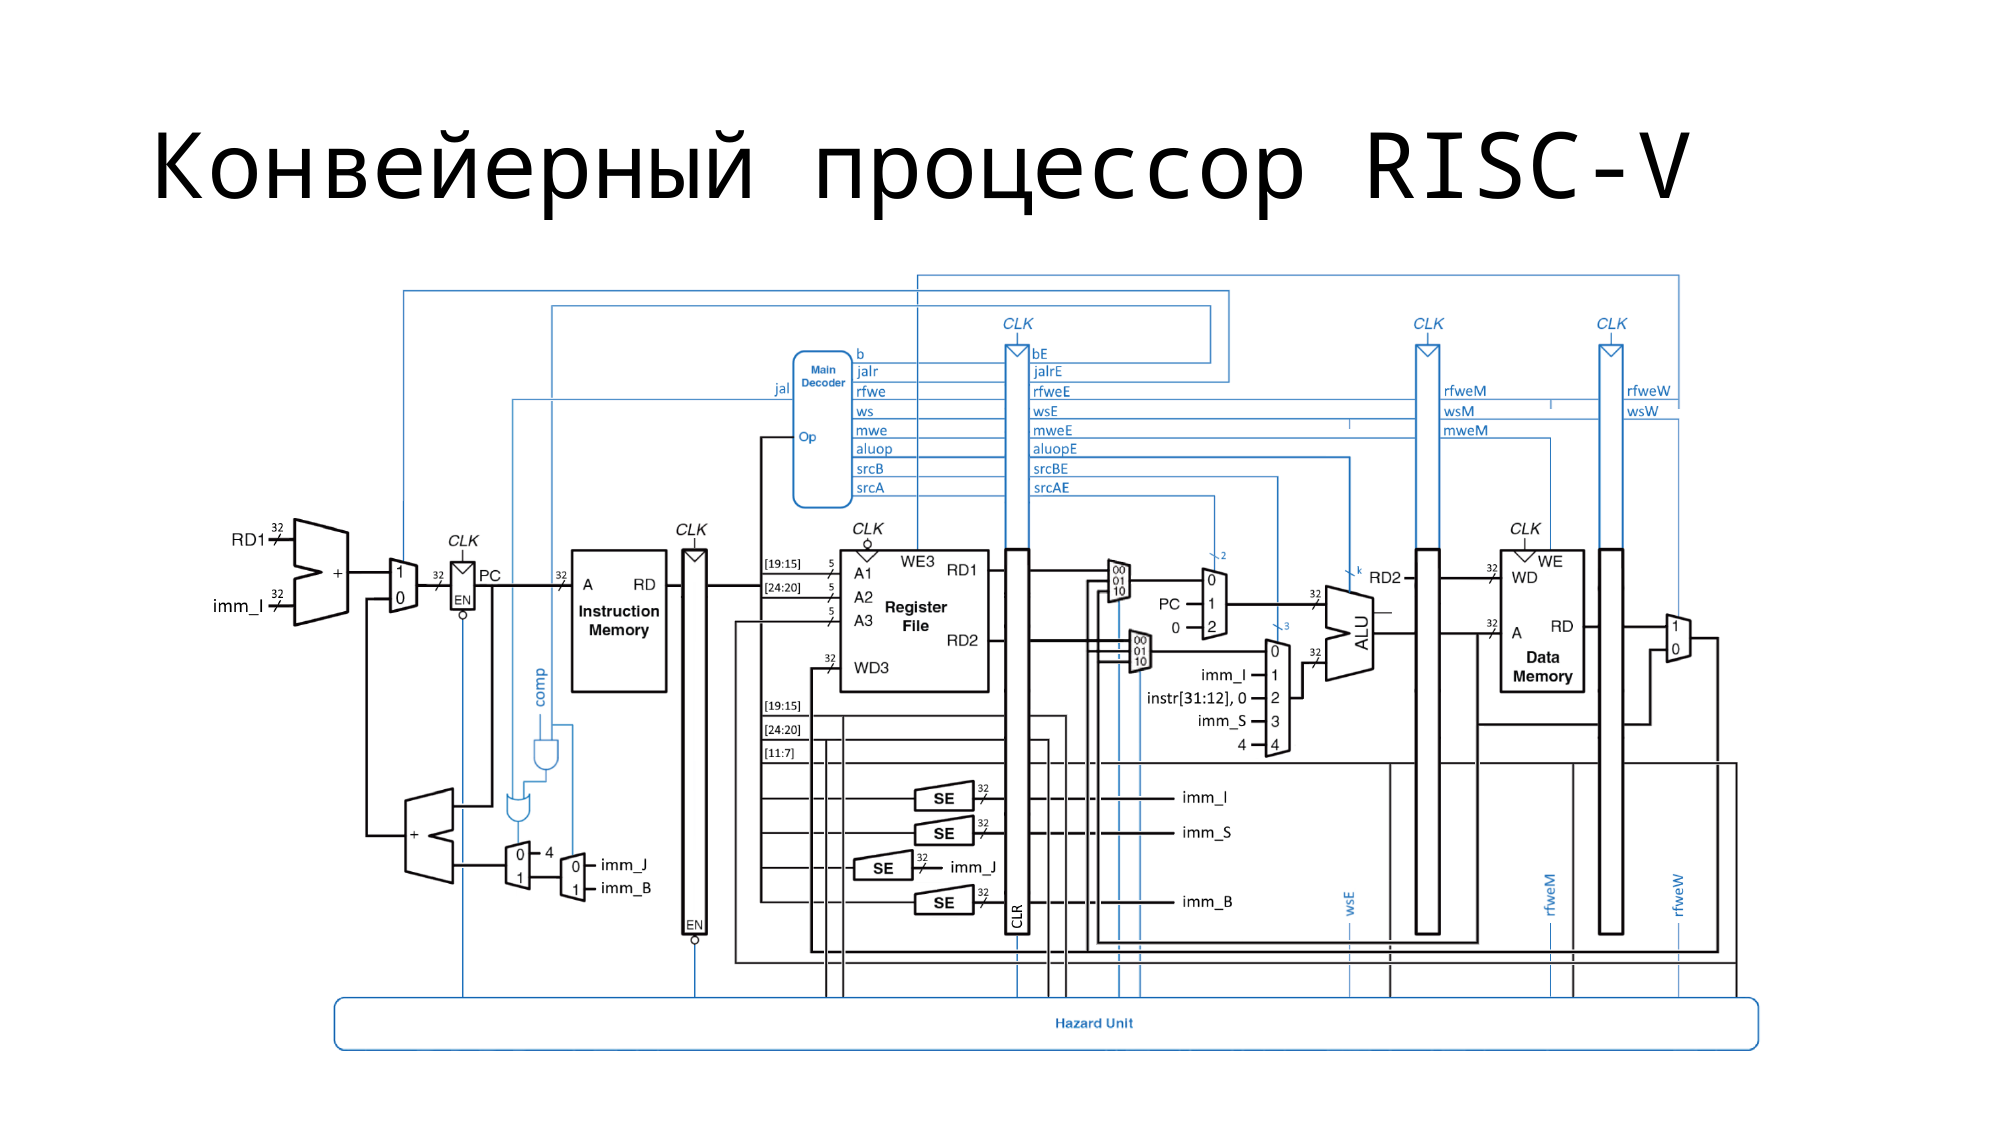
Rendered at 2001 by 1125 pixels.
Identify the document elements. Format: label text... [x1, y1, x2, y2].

picture [179, 263, 1821, 1057]
title Конвейерный процессор RISC-V [137, 59, 1863, 278]
